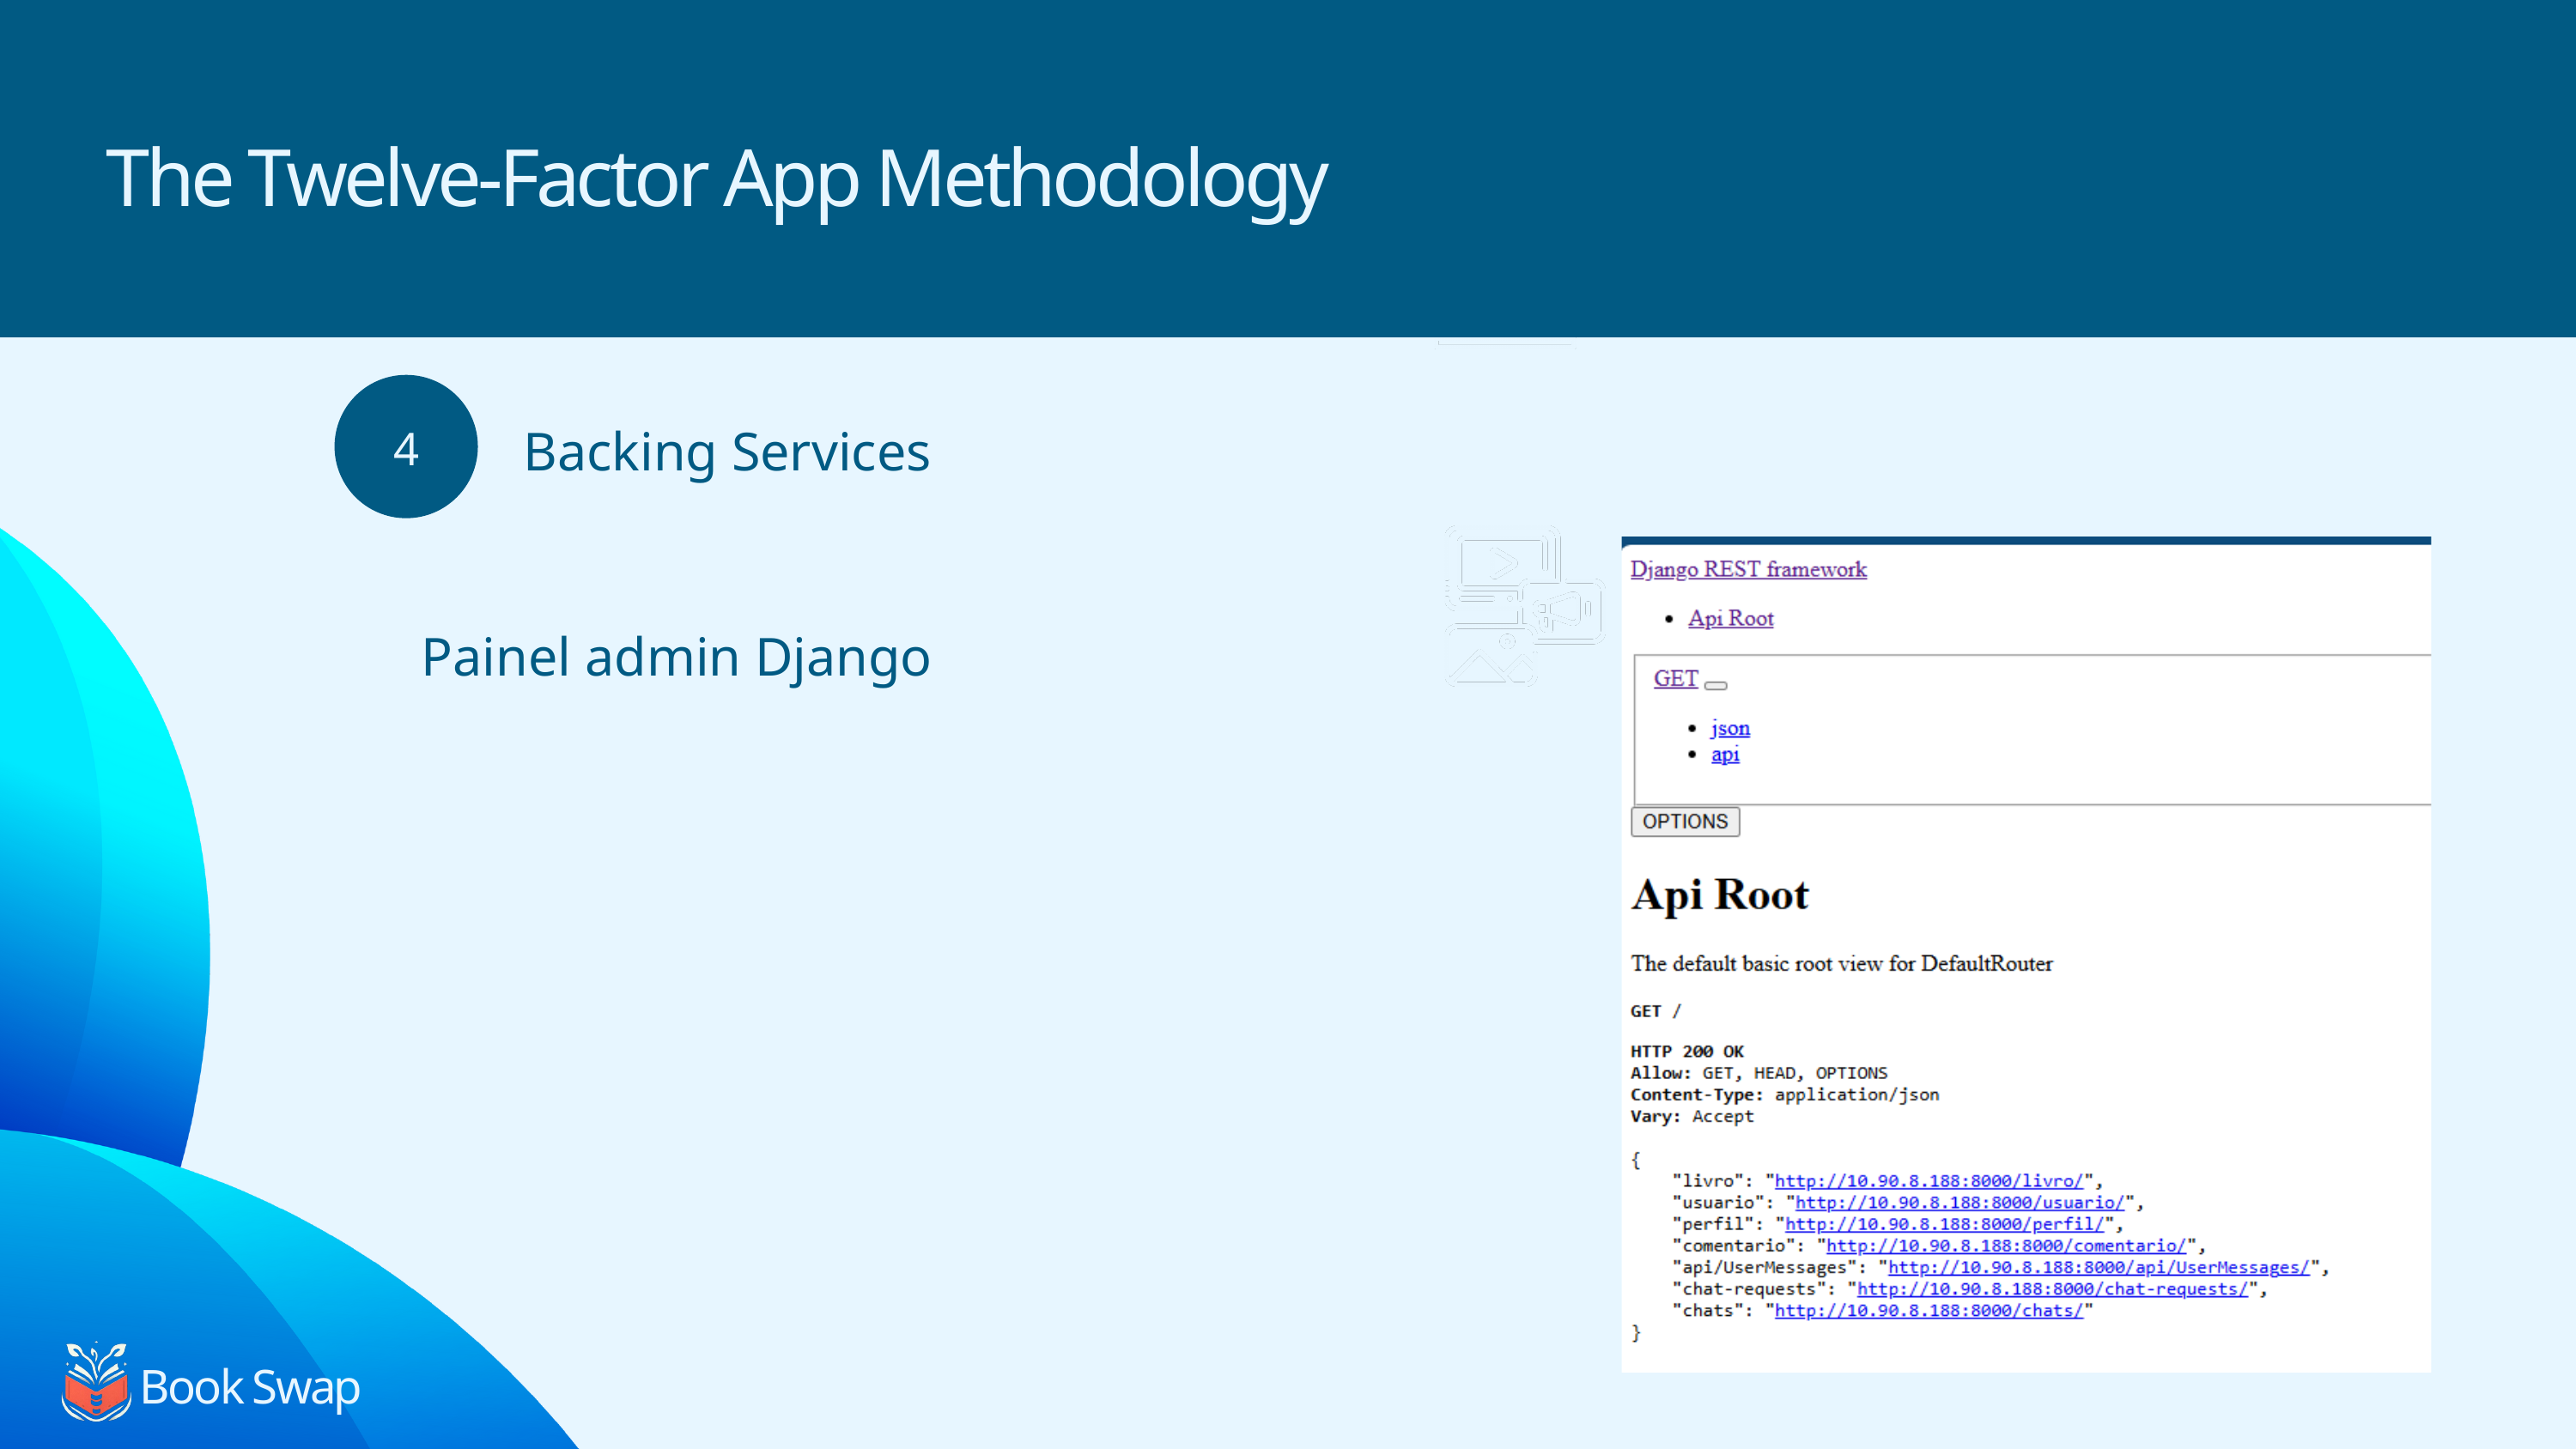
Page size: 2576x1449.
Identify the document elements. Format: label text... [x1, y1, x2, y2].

text_box [0, 518, 618, 1449]
text_box Backing Services [523, 407, 1067, 482]
text_box Painel admin Django [421, 612, 1393, 687]
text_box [21, 1322, 404, 1422]
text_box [334, 374, 478, 518]
text_box [1621, 537, 2432, 1373]
text_box [1444, 525, 1606, 687]
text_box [0, 0, 2576, 338]
